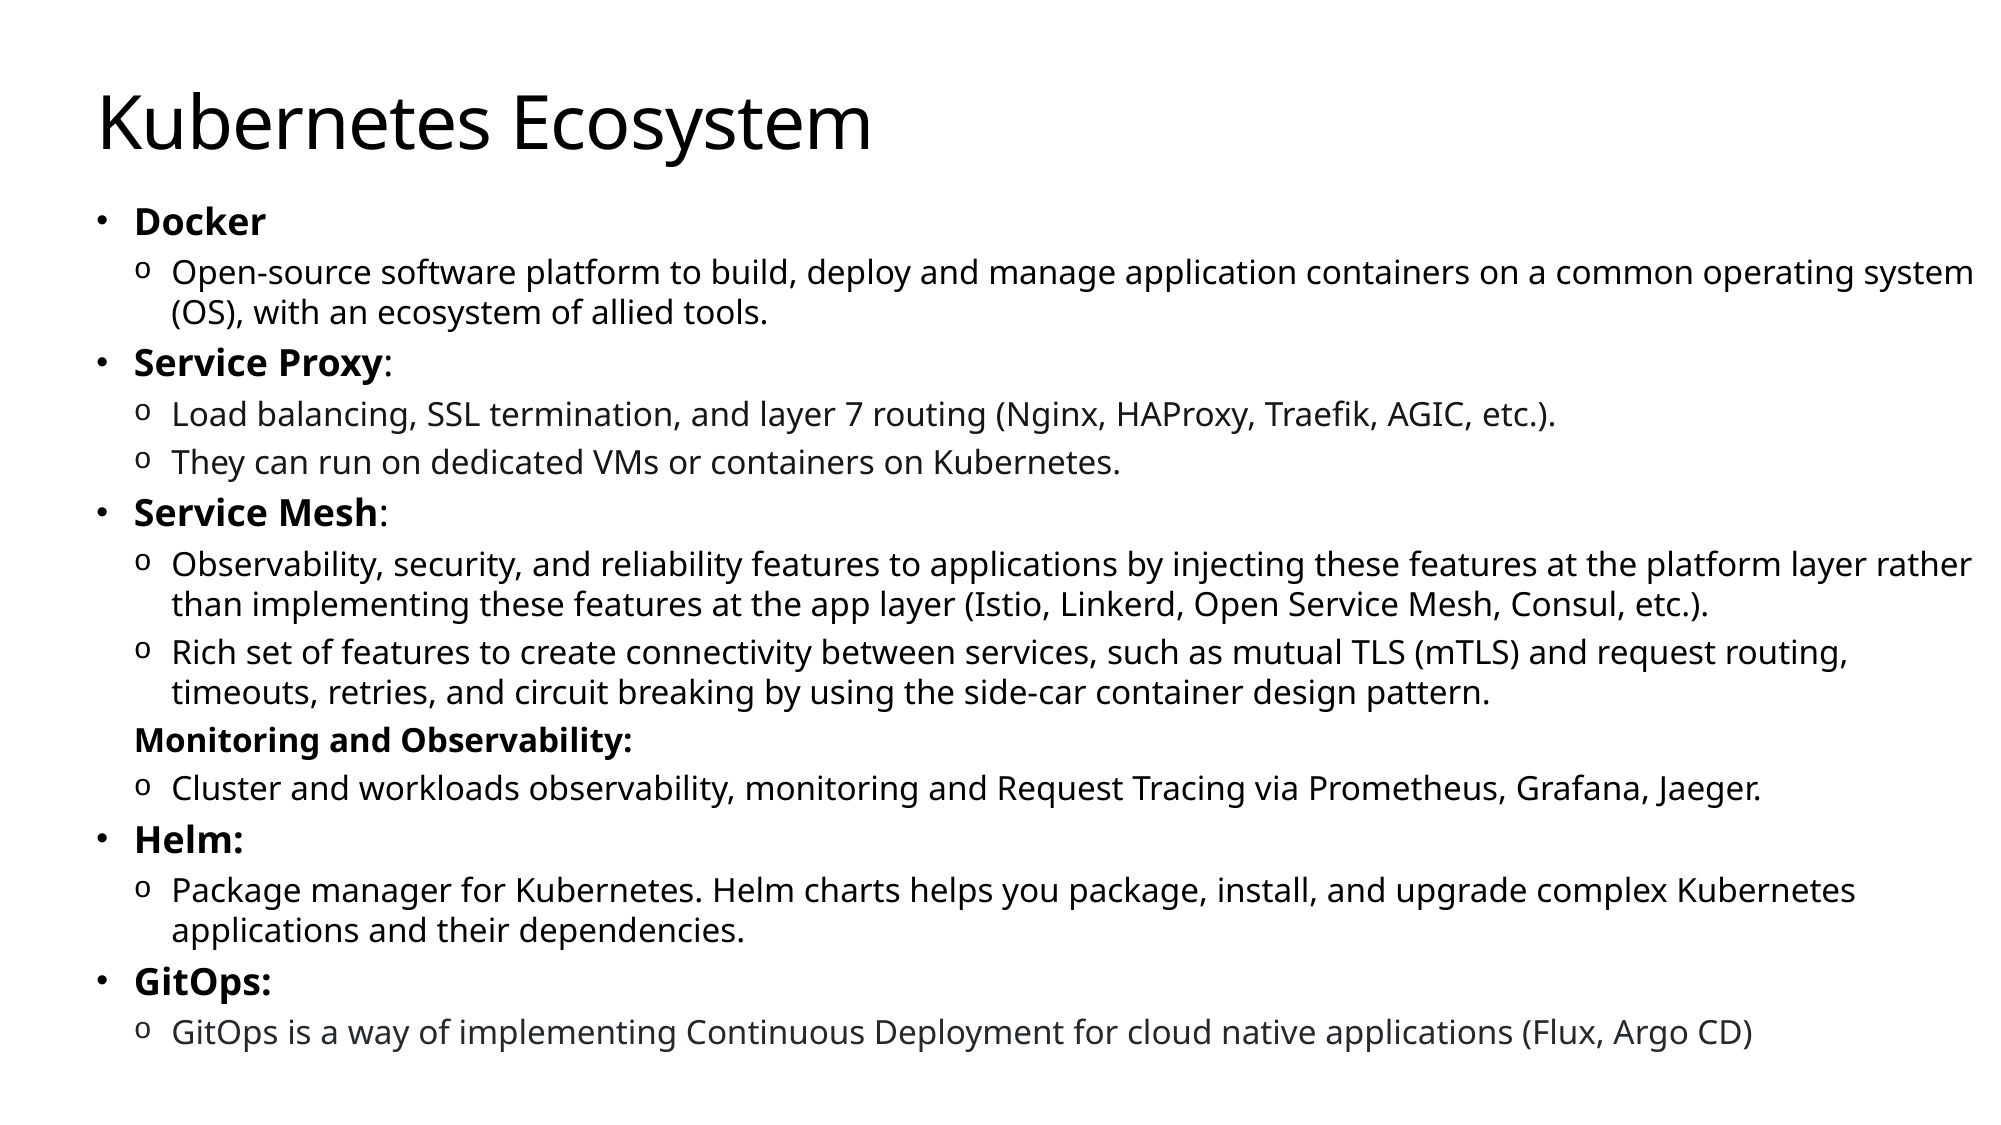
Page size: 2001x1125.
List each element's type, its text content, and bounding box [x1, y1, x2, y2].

list Docker Open-source software platform to build, deploy and manage application containers on a common operating system (OS), with an ecosystem of allied tools. Service Proxy: Load balancing, SSL termination, and layer 7 routing (Nginx, HAProxy, Traefik, AGIC, etc.). They can run on dedicated VMs or containers on Kubernetes. Service Mesh: Observability, security, and reliability features to applications by injecting these features at the platform layer rather than implementing these features at the app layer (Istio, Linkerd, Open Service Mesh, Consul, etc.). Rich set of features to create connectivity between services, such as mutual TLS (mTLS) and request routing, timeouts, retries, and circuit breaking by using the side-car container design pattern. Monitoring and Observability: Cluster and workloads observability, monitoring and Request Tracing via Prometheus, Grafana, Jaeger. Helm: Package manager for Kubernetes. Helm charts helps you package, install, and upgrade complex Kubernetes applications and their dependencies. GitOps: GitOps is a way of implementing Continuous Deployment for cloud native applications (Flux, Argo CD) [96, 197, 1981, 1125]
title Kubernetes Ecosystem [96, 75, 1904, 166]
